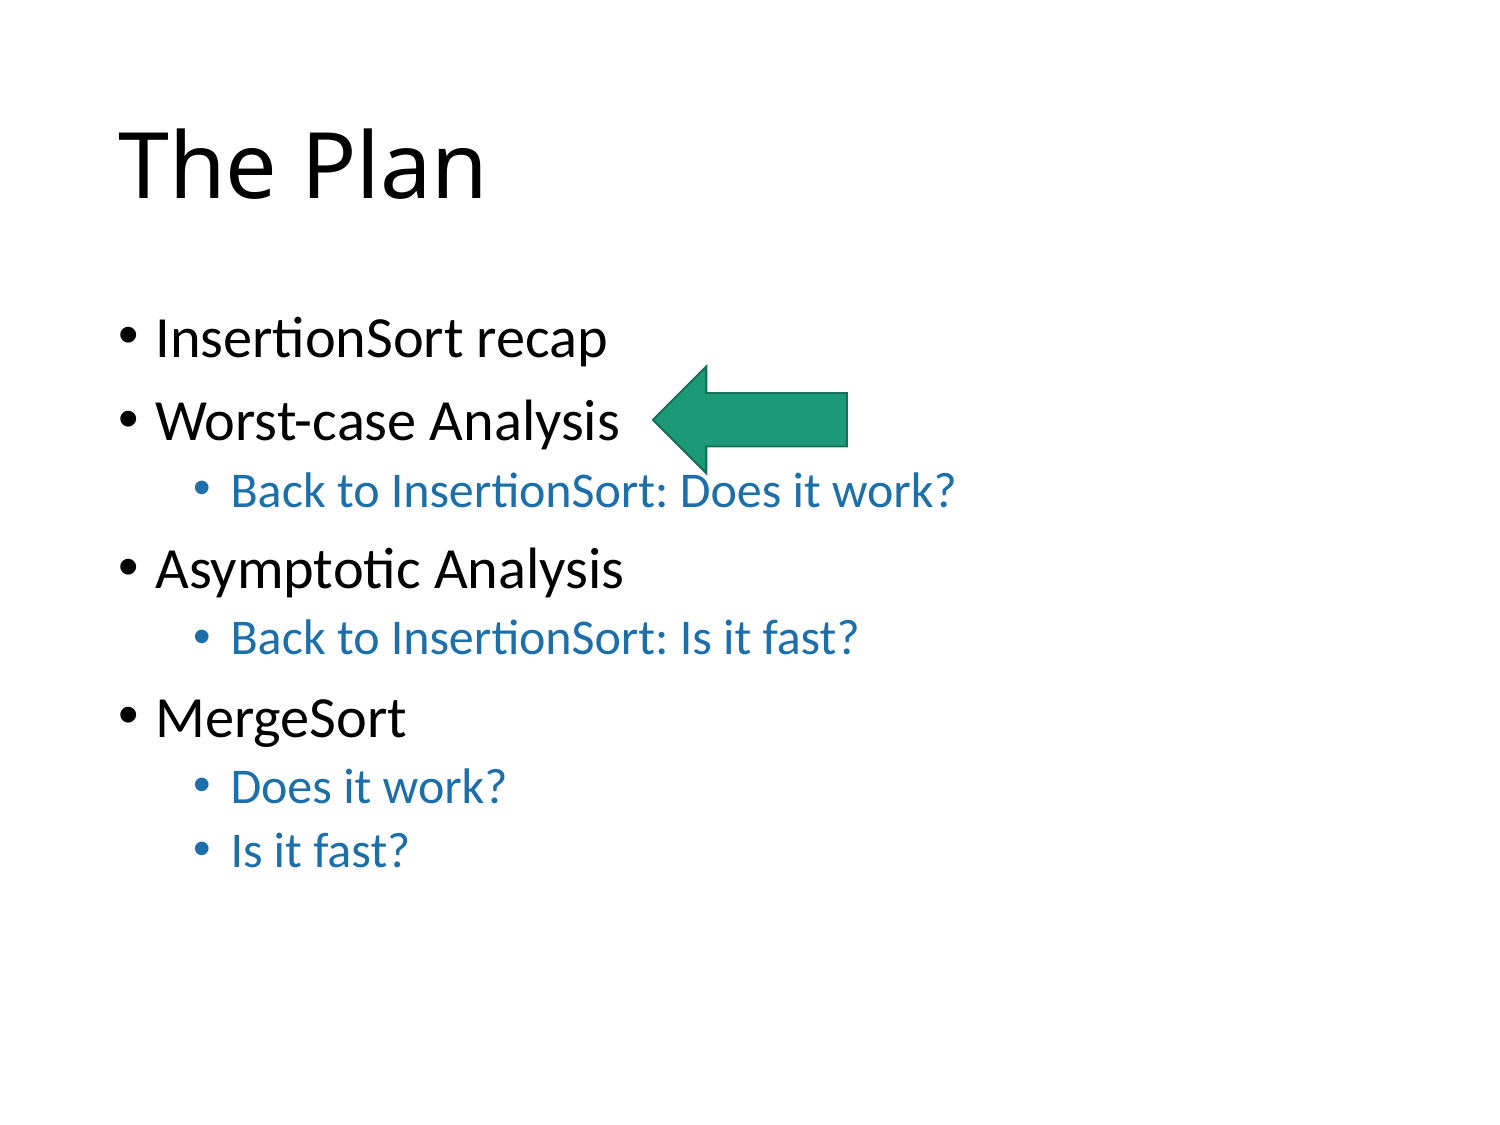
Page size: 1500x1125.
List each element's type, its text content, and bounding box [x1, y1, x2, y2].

text_box [651, 364, 848, 476]
list InsertionSort recap Worst-case Analysis Back to InsertionSort: Does it work? Asymptotic Analysis Back to InsertionSort: Is it fast? MergeSort Does it work? Is it fast? [103, 299, 1397, 1100]
title The Plan [103, 59, 1397, 278]
